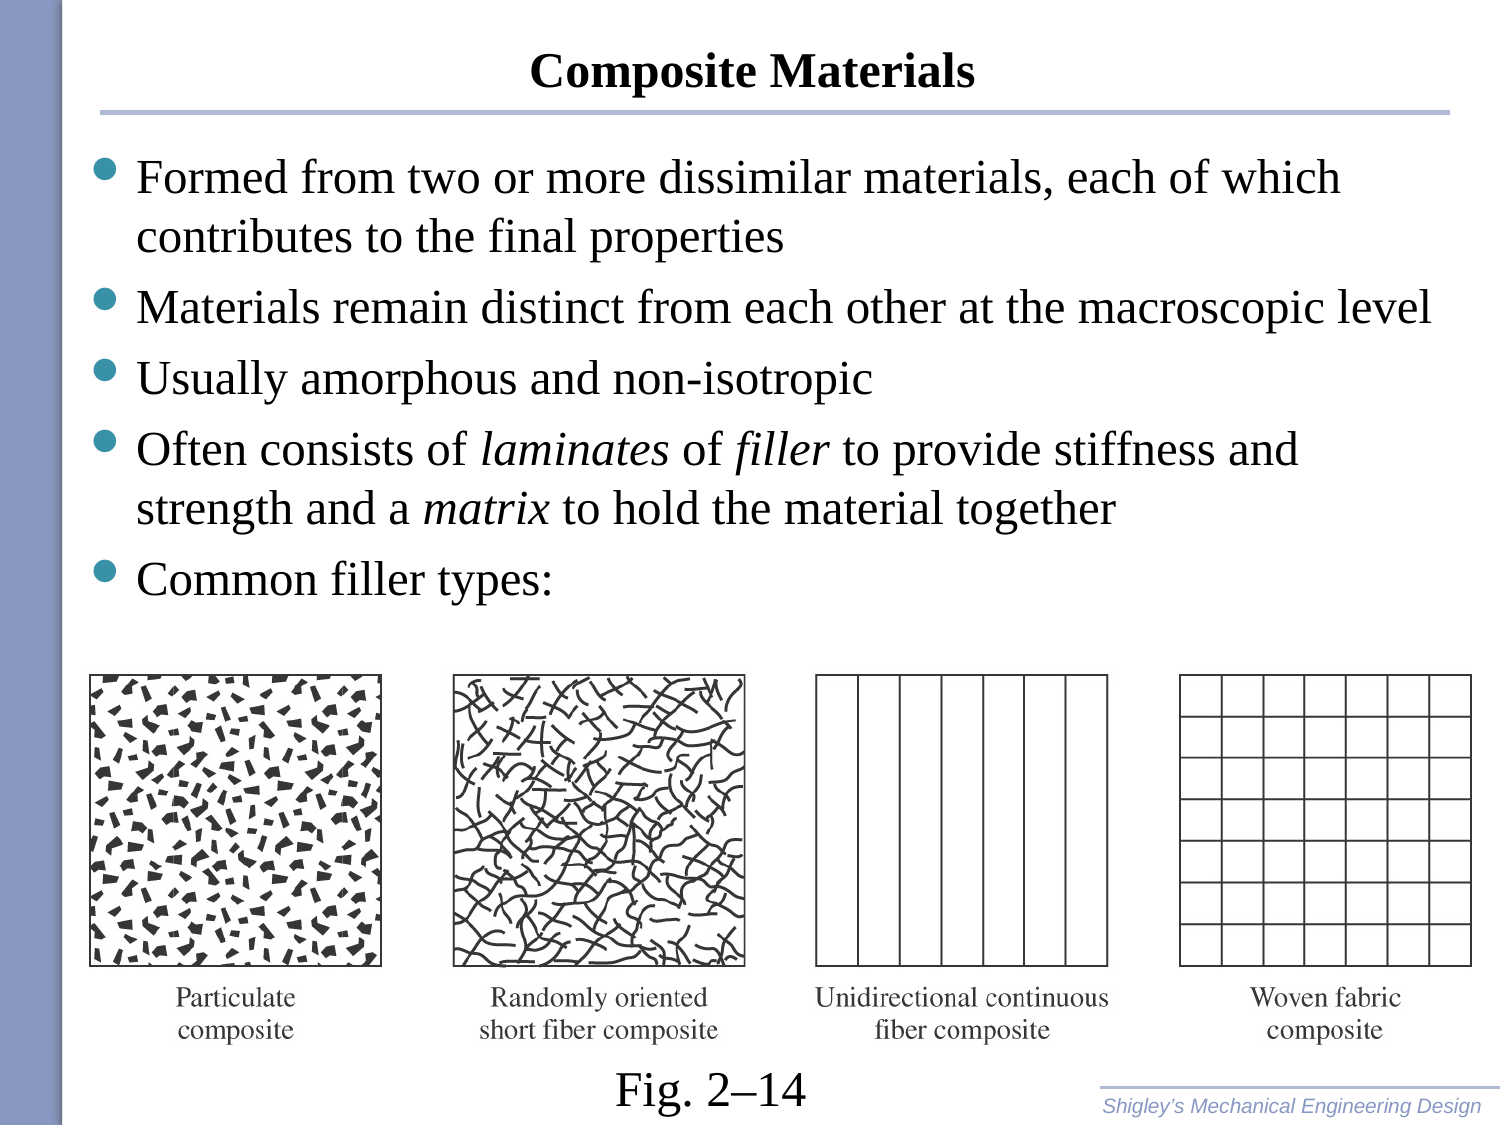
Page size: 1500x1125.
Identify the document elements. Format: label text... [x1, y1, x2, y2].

text_box Fig. 2–14 [600, 1055, 875, 1124]
list Formed from two or more dissimilar materials, each of which contributes to the final properties Materials remain distinct from each other at the macroscopic level Usually amorphous and non-isotropic Often consists of laminates of filler to provide stiffness and strength and a matrix to hold the material together Common filler types: [62, 137, 1450, 675]
picture [87, 649, 1473, 1047]
title Composite Materials [137, 30, 1368, 106]
footer Shigley’s Mechanical Engineering Design [1087, 1074, 1500, 1125]
